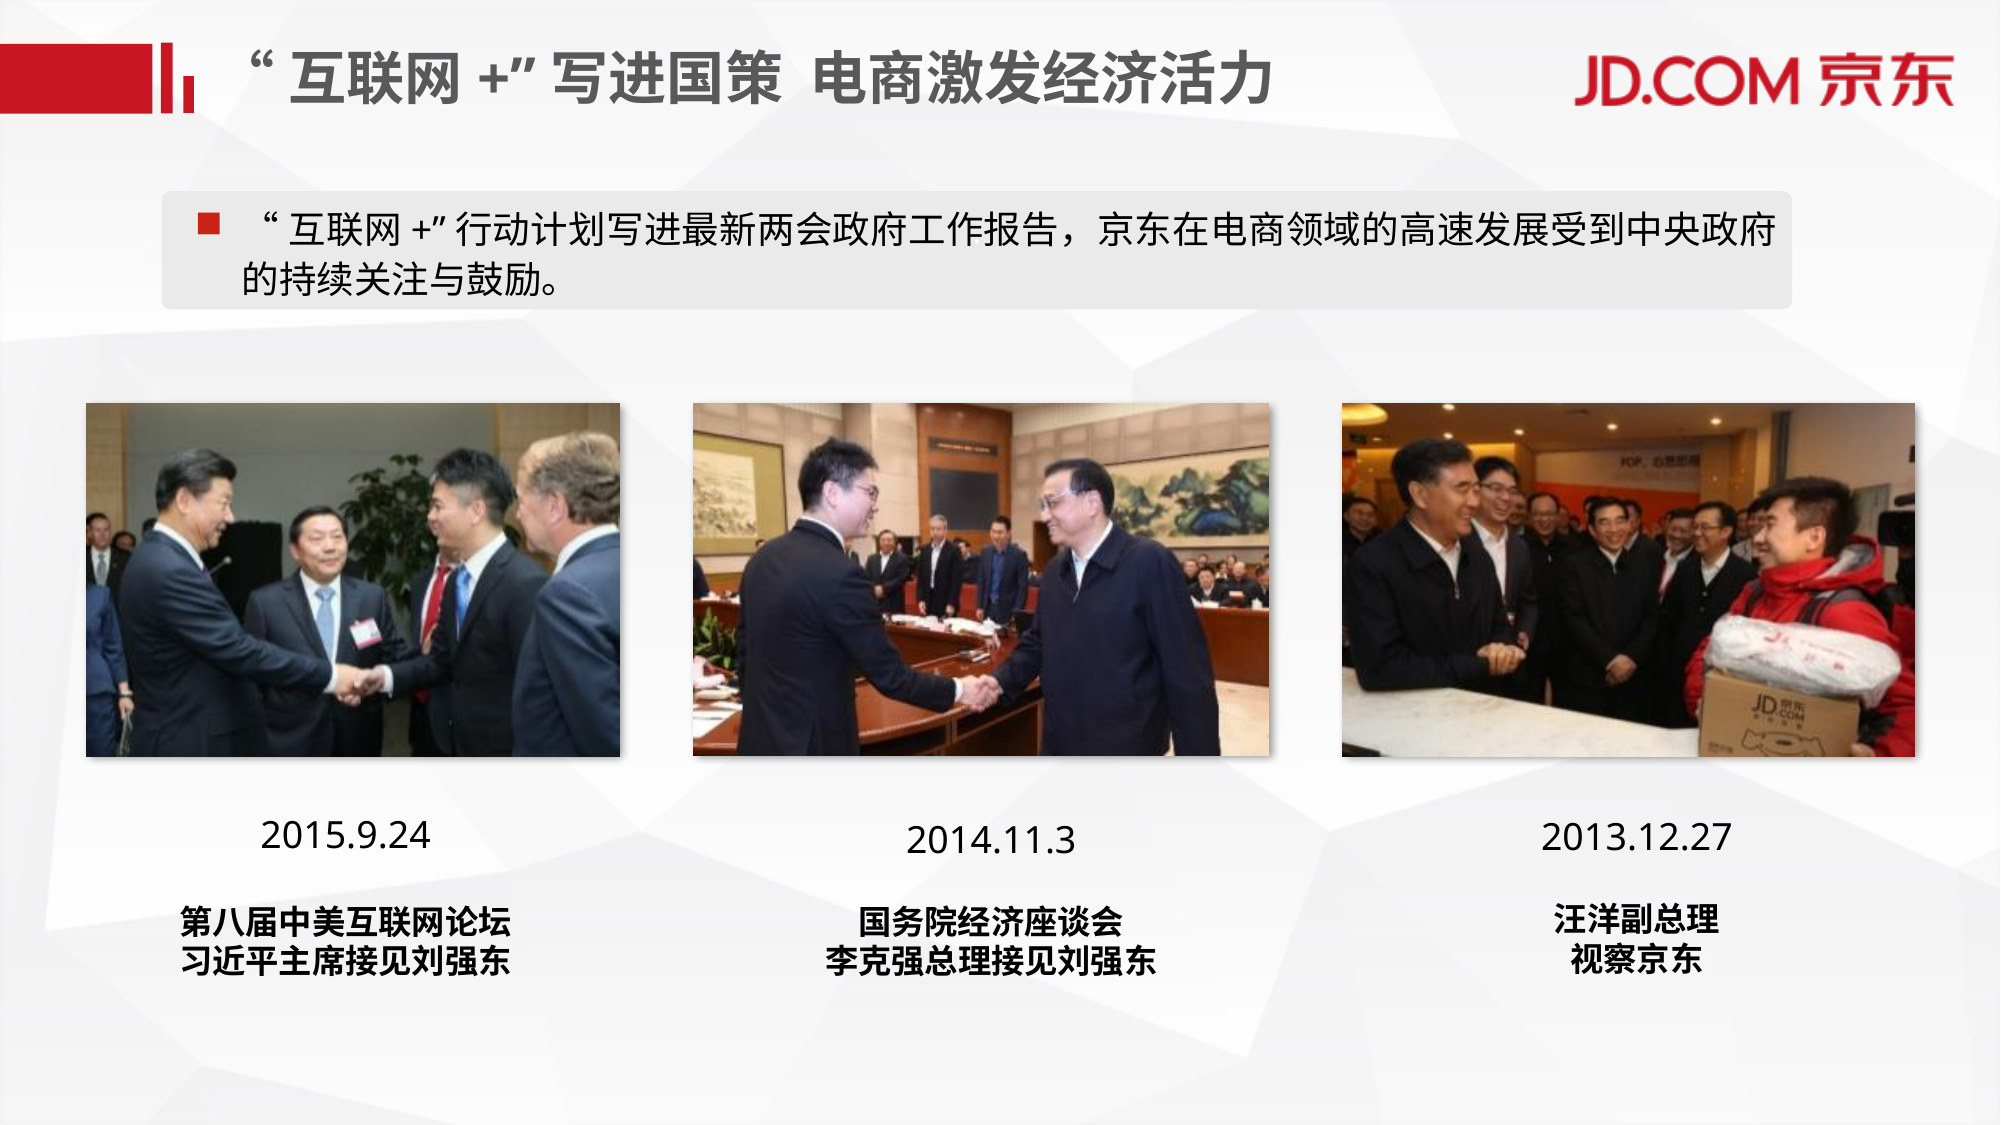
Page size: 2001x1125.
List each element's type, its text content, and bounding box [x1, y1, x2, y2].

text_box “互联网+”写进国策 电商激发经济活力 [201, 34, 1367, 119]
picture [0, 0, 2001, 1125]
text_box . [160, 190, 1790, 311]
text_box “互联网+”行动计划写进最新两会政府工作报告，京东在电商领域的高速发展受到中央政府的持续关注与鼓励。 [180, 193, 1793, 308]
text_box 2014.11.3 国务院经济座谈会 李克强总理接见刘强东 [744, 808, 1239, 988]
text_box 2015.9.24 第八届中美互联网论坛 习近平主席接见刘强东 [98, 803, 593, 988]
text_box 2013.12.27 汪洋副总理 视察京东 [1389, 805, 1885, 986]
